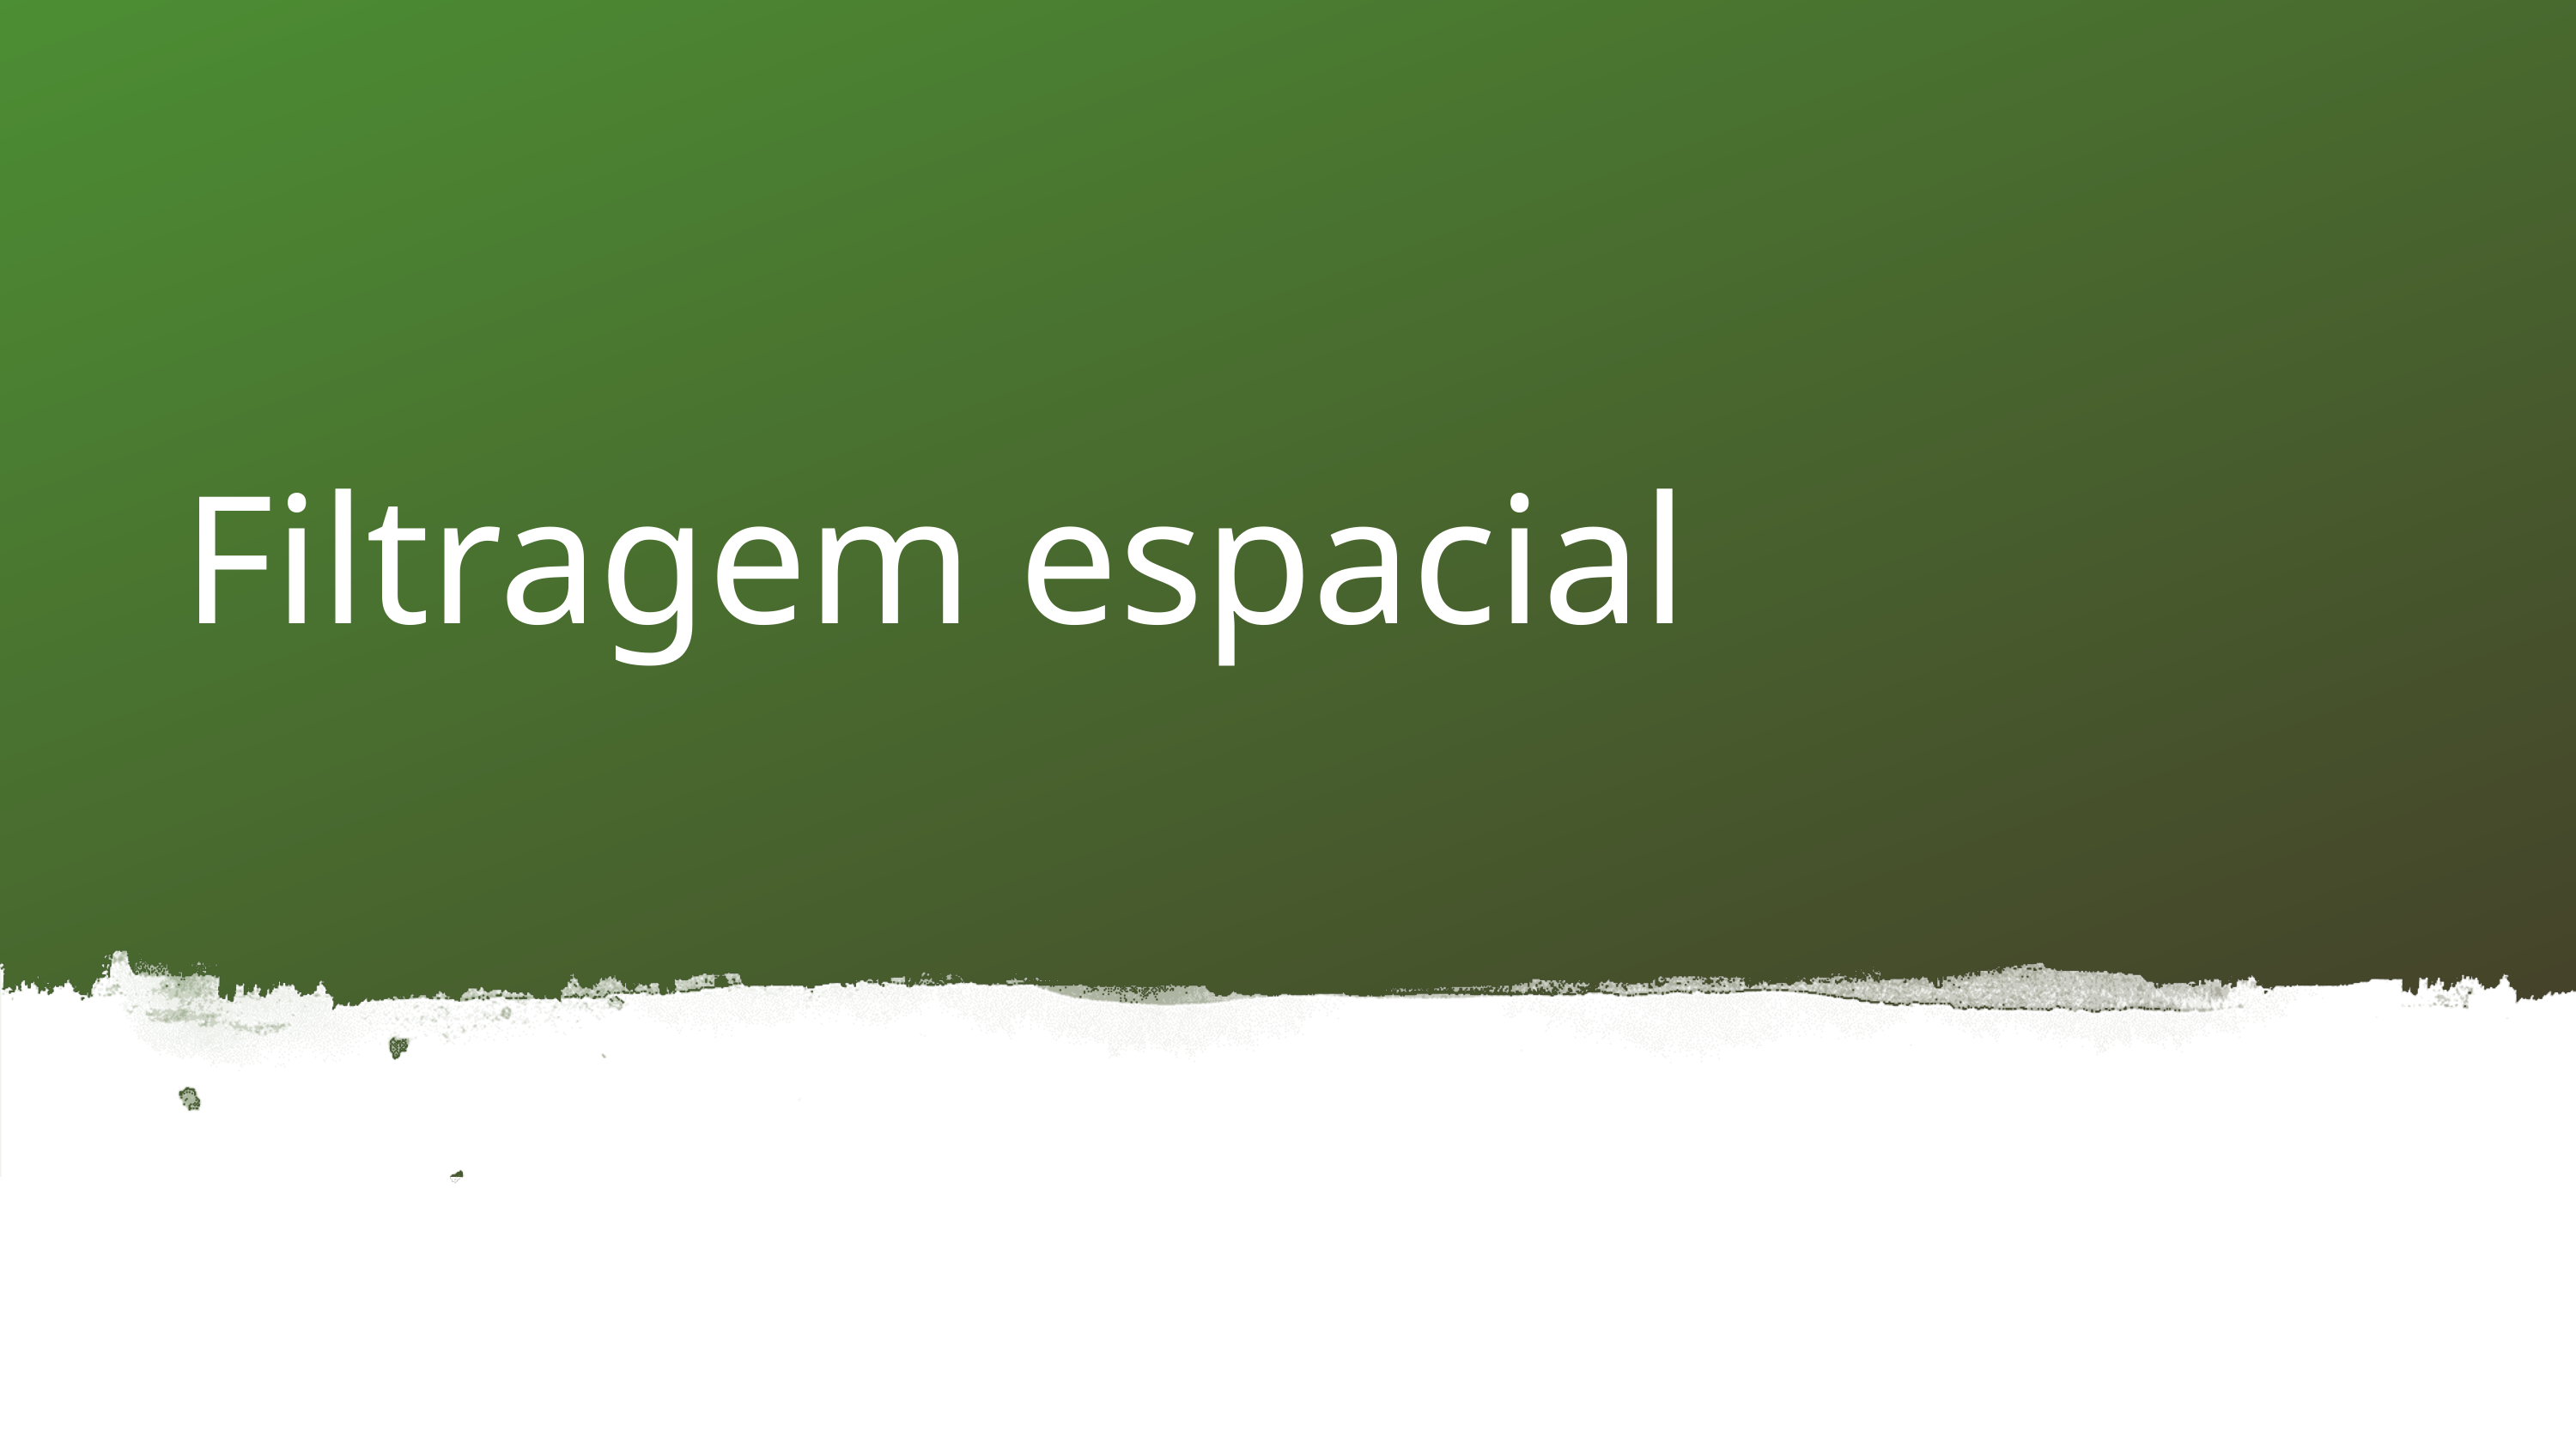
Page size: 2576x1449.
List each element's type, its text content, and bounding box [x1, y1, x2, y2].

picture [0, 804, 2576, 1449]
text_box [0, 0, 2576, 804]
title Filtragem espacial [169, 252, 2287, 804]
